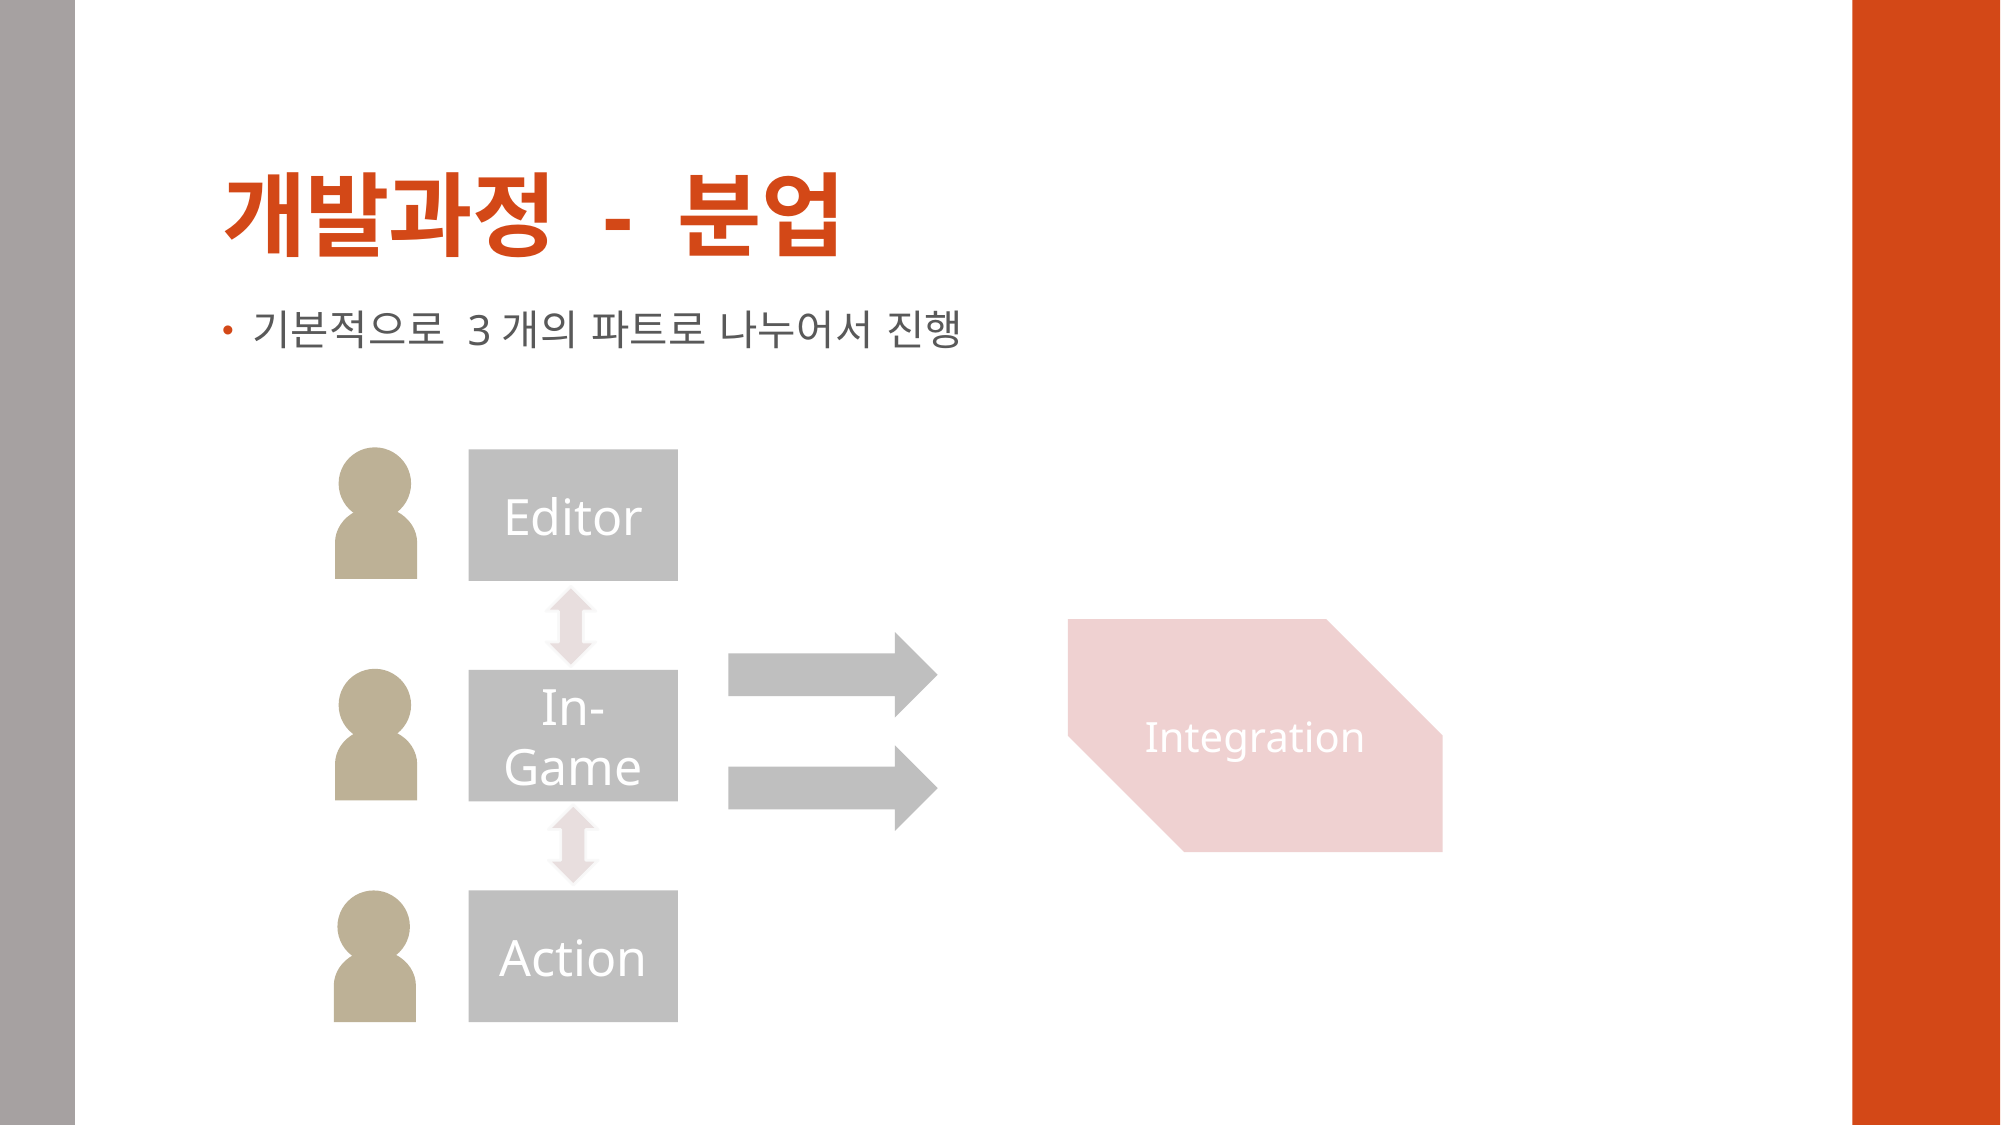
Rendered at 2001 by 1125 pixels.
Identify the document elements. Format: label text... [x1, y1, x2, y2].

text_box [727, 744, 939, 832]
text_box Integration [1066, 617, 1444, 854]
text_box [547, 803, 600, 887]
text_box Action [467, 889, 679, 1023]
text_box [333, 890, 417, 1023]
list 기본적으로 3개의 파트로 나누어서 진행 [206, 299, 1617, 1014]
text_box [727, 631, 939, 719]
text_box In-Game [467, 669, 679, 803]
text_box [334, 668, 418, 801]
text_box Editor [467, 448, 679, 582]
text_box [544, 585, 598, 668]
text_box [334, 447, 418, 580]
title 개발과정 - 분업 [206, 48, 1797, 278]
